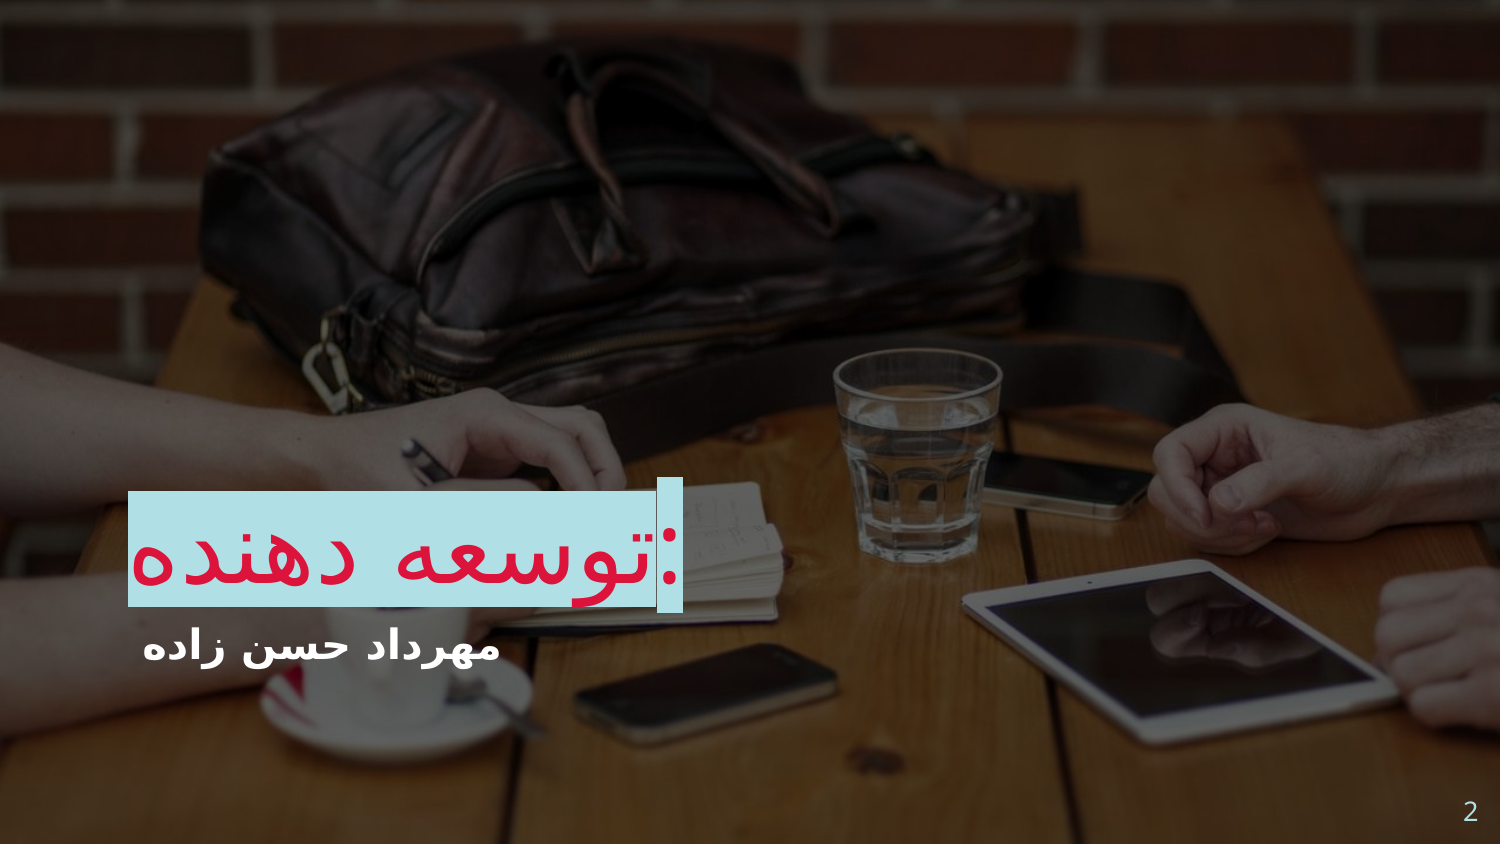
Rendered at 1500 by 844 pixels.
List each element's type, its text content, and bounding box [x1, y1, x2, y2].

text_box [0, 0, 1500, 844]
subtitle مهرداد حسن زاده [127, 603, 1050, 732]
title توسعه دهنده: [112, 428, 1036, 619]
slide_number 2 [1403, 779, 1494, 832]
